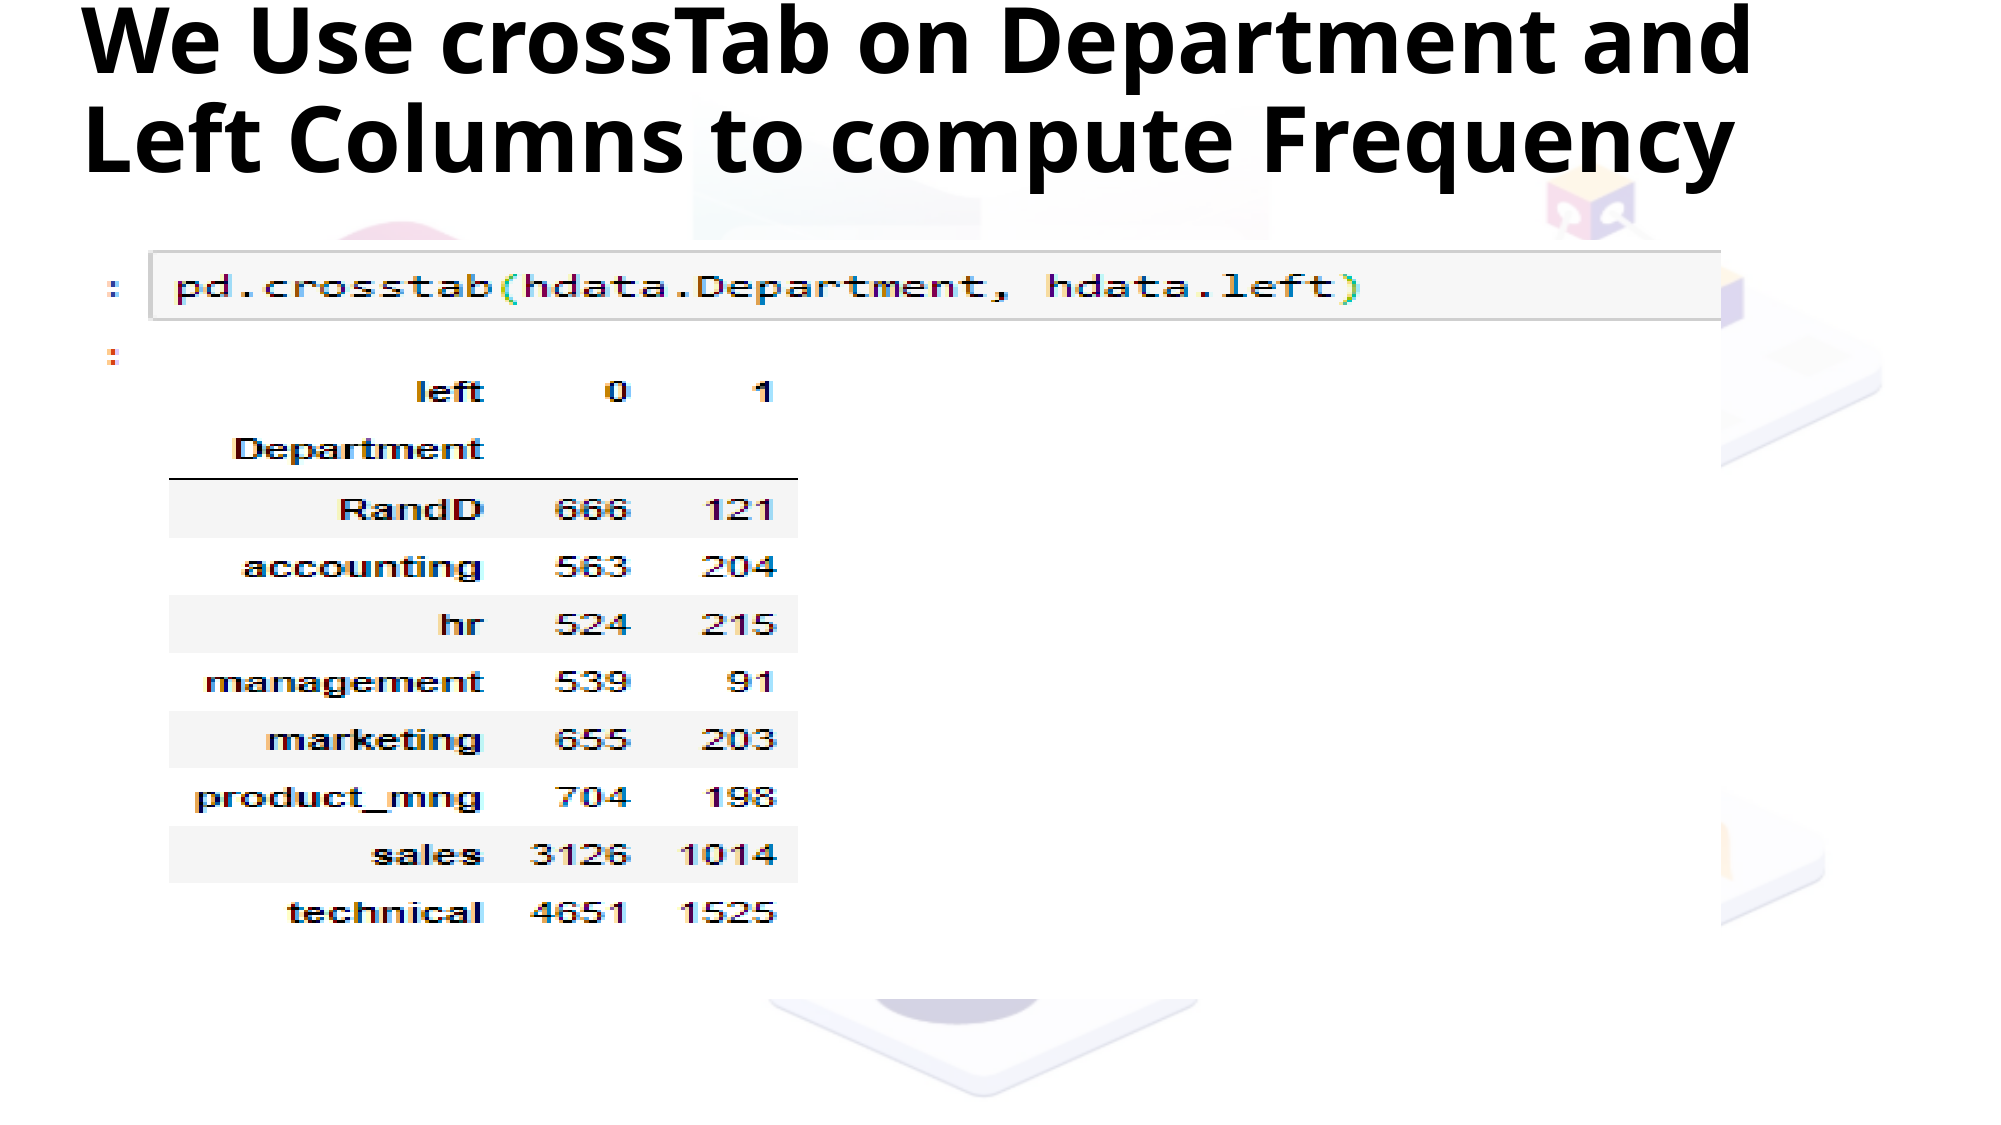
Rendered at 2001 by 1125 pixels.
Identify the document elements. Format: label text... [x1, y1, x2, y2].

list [107, 240, 1721, 1000]
title We Use crossTab on Department and Left Columns to compute Frequency [66, 0, 1792, 297]
